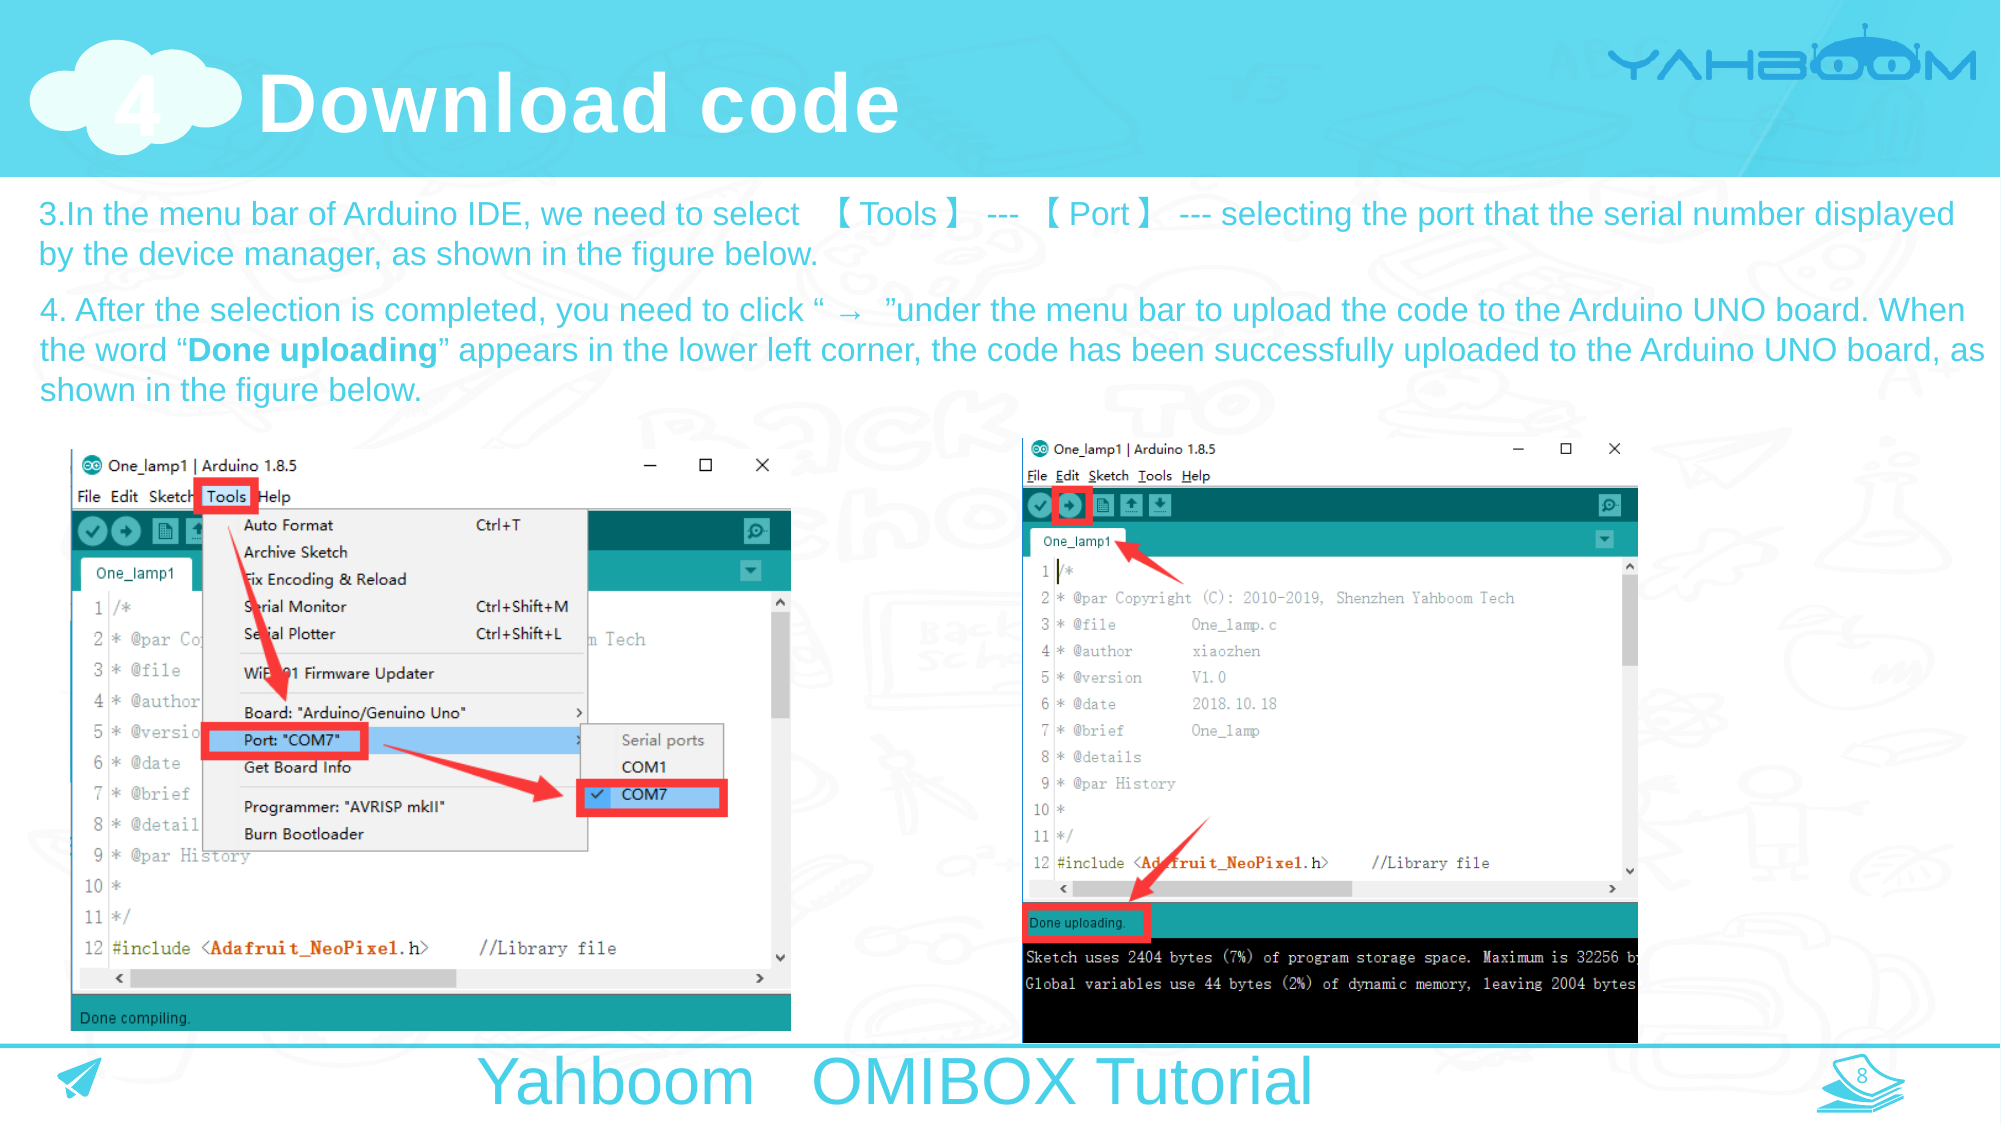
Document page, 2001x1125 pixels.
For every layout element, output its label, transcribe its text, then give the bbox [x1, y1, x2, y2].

text_box 3.In the menu bar of Arduino IDE, we need to select 【Tools】---【Port】--- selecting the port that the serial number displayed by the device manager, as shown in the figure below. [23, 184, 2000, 280]
text_box Download code [242, 41, 917, 157]
picture [1022, 438, 1638, 1043]
picture [70, 449, 791, 1031]
picture [0, 0, 2001, 1125]
text_box 4. After the selection is completed, you need to click “ → ”under the menu bar to upload the code to the Arduino UNO board. When the word “Done uploading” appears in the lower left corner, the code has been successfully uploaded to the Arduino UNO board, as shown in the figure below. [24, 280, 2000, 416]
text_box 4 [98, 44, 177, 160]
text_box Yahboom OMIBOX Tutorial [425, 1030, 1366, 1125]
